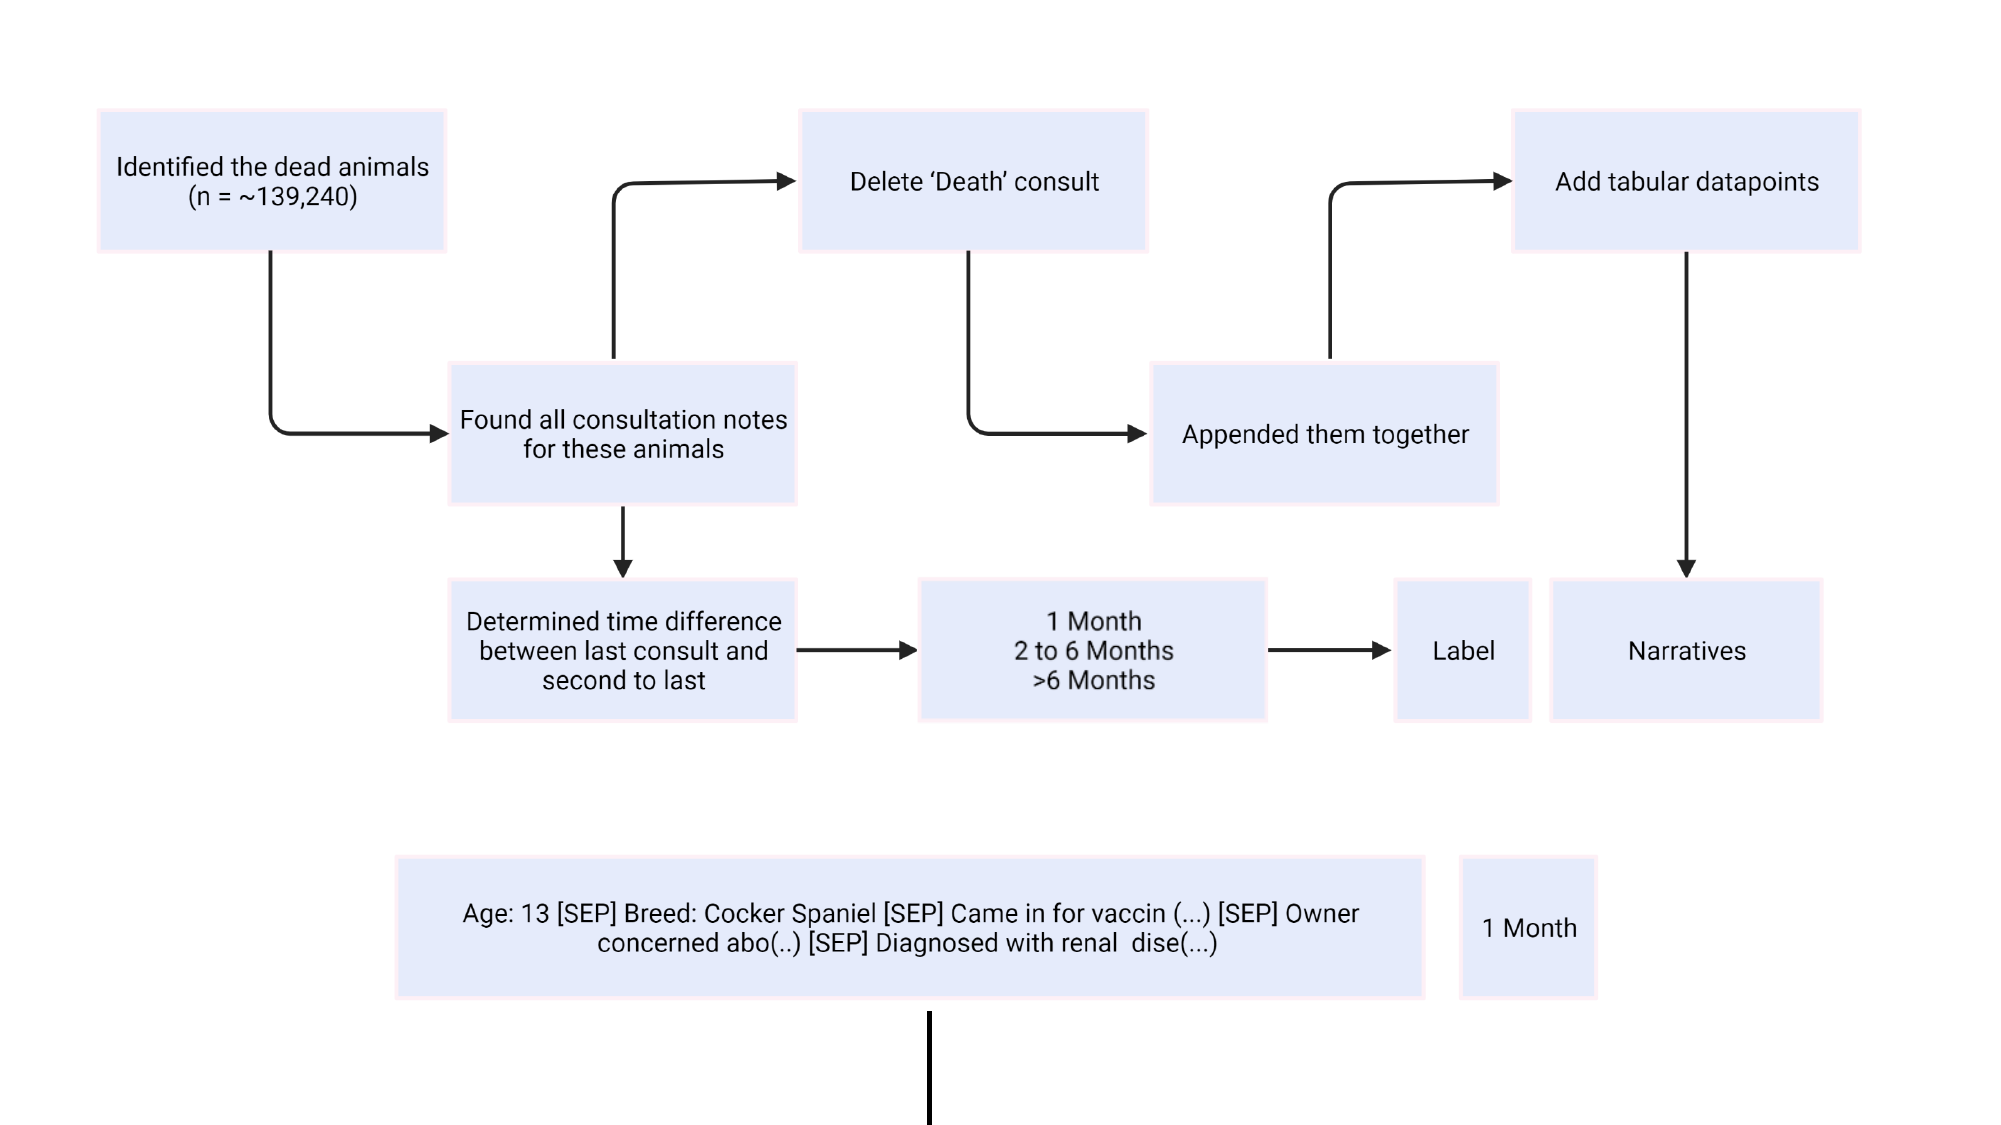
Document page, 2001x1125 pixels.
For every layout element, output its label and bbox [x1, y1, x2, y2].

picture [368, 832, 1632, 1022]
picture [59, 77, 1941, 779]
